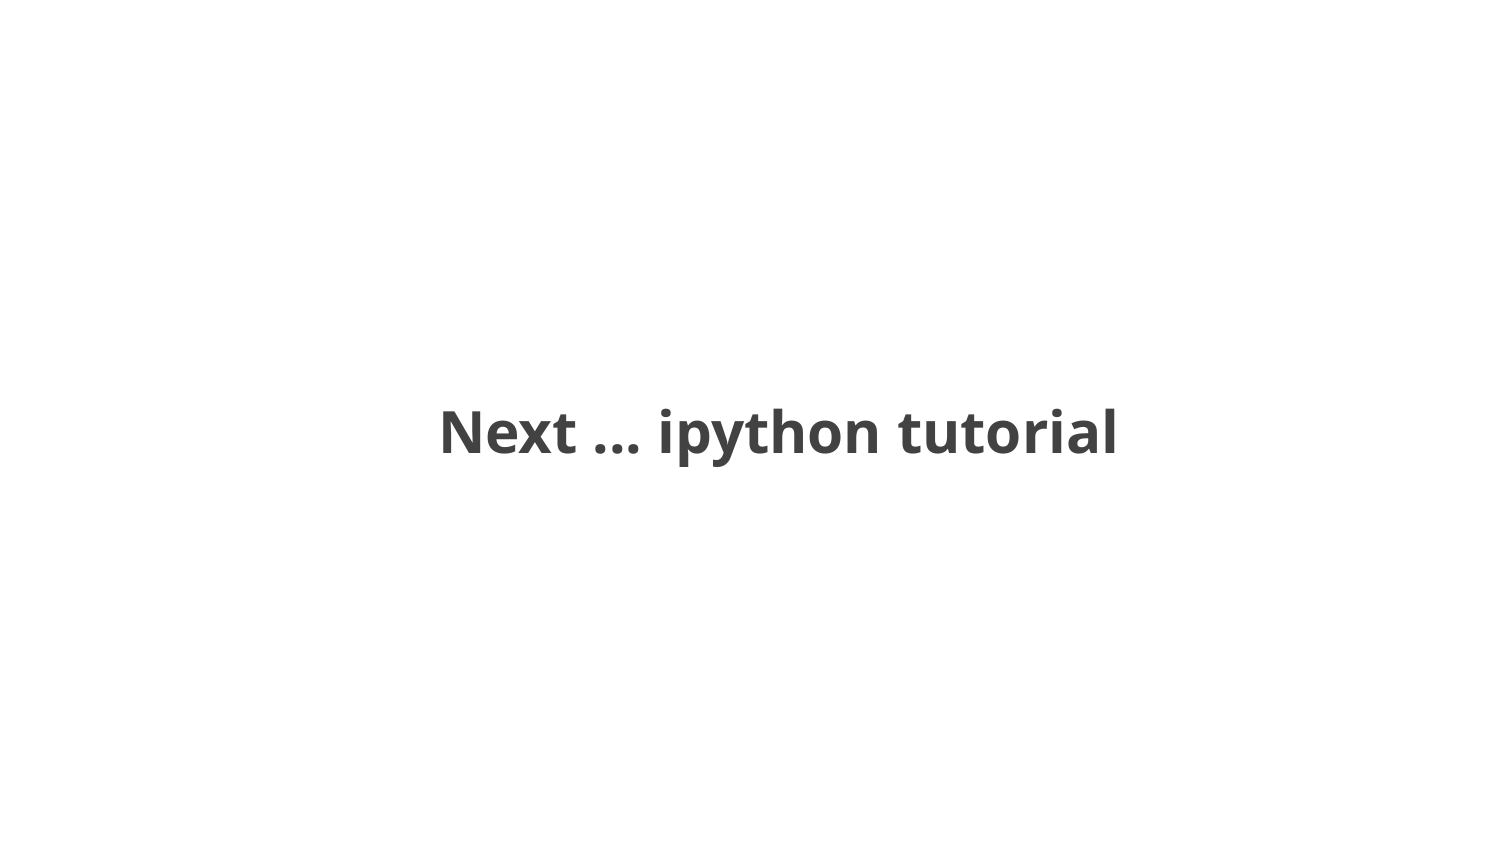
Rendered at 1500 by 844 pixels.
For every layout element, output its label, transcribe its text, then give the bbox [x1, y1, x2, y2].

title Next ... ipython tutorial [210, 380, 1364, 544]
